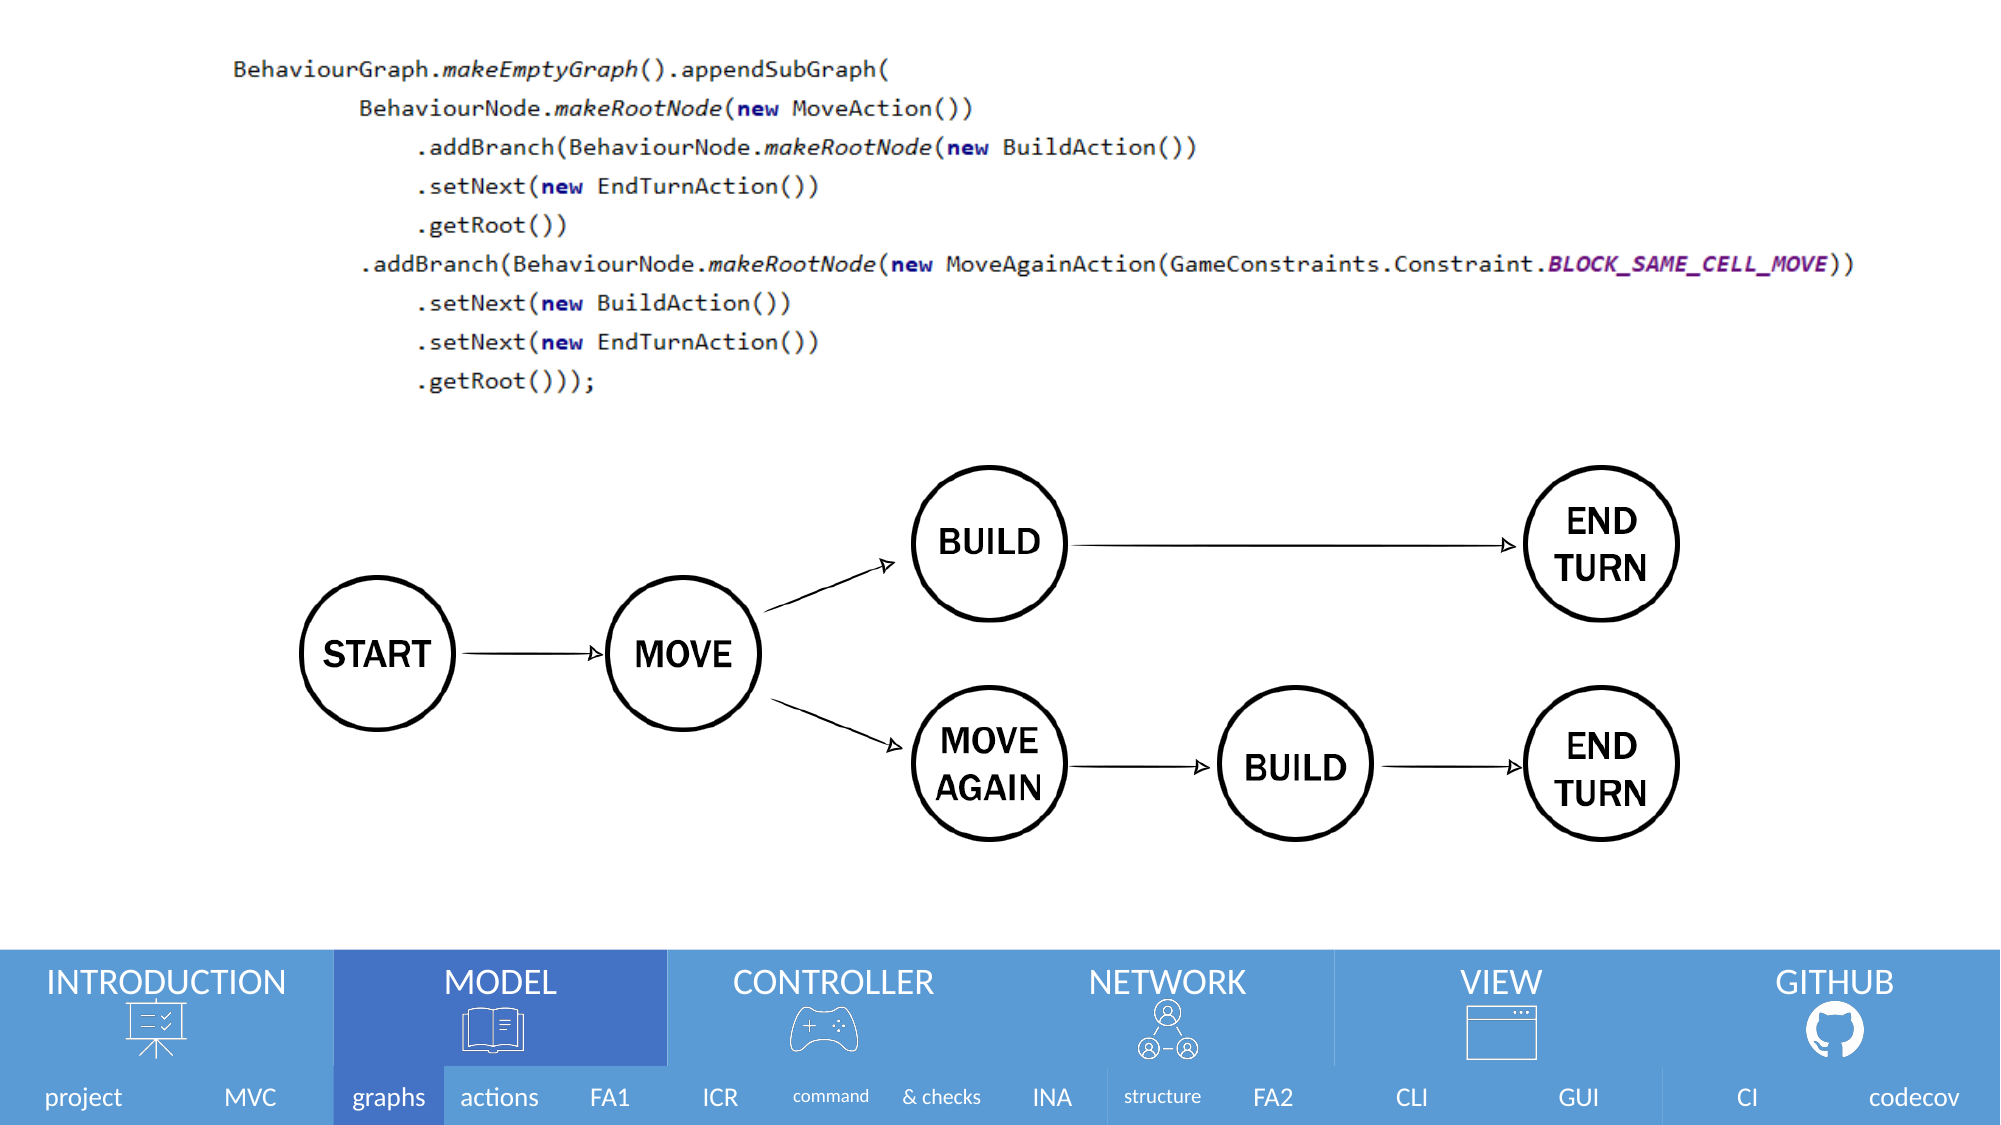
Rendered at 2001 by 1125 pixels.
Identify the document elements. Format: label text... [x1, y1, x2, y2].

text_box INA [996, 1065, 1106, 1125]
text_box actions [443, 1065, 554, 1125]
text_box project [0, 1065, 166, 1125]
text_box GUI [1495, 1065, 1661, 1125]
text_box ICR [664, 1065, 775, 1125]
text_box FA2 [1217, 1065, 1328, 1125]
picture [219, 32, 1878, 938]
text_box codecov [1828, 1065, 2000, 1125]
text_box GITHUB [1667, 949, 2000, 1065]
text_box CONTROLLER [666, 949, 1000, 1065]
text_box MODEL [333, 949, 666, 1065]
text_box CI [1661, 1065, 1828, 1125]
text_box graphs [333, 1065, 443, 1125]
picture [456, 995, 530, 1068]
text_box NETWORK [1000, 949, 1334, 1065]
picture [785, 990, 863, 1068]
picture [1459, 990, 1544, 1076]
text_box structure [1106, 1065, 1217, 1125]
text_box VIEW [1334, 949, 1667, 1065]
text_box FA1 [554, 1065, 664, 1125]
picture [1806, 1000, 1864, 1058]
text_box INTRODUCTION [0, 949, 333, 1065]
text_box MVC [166, 1065, 333, 1125]
picture [1125, 986, 1211, 1072]
text_box CLI [1328, 1065, 1495, 1125]
text_box & checks [885, 1065, 996, 1125]
picture [116, 988, 196, 1068]
text_box command [775, 1065, 885, 1125]
